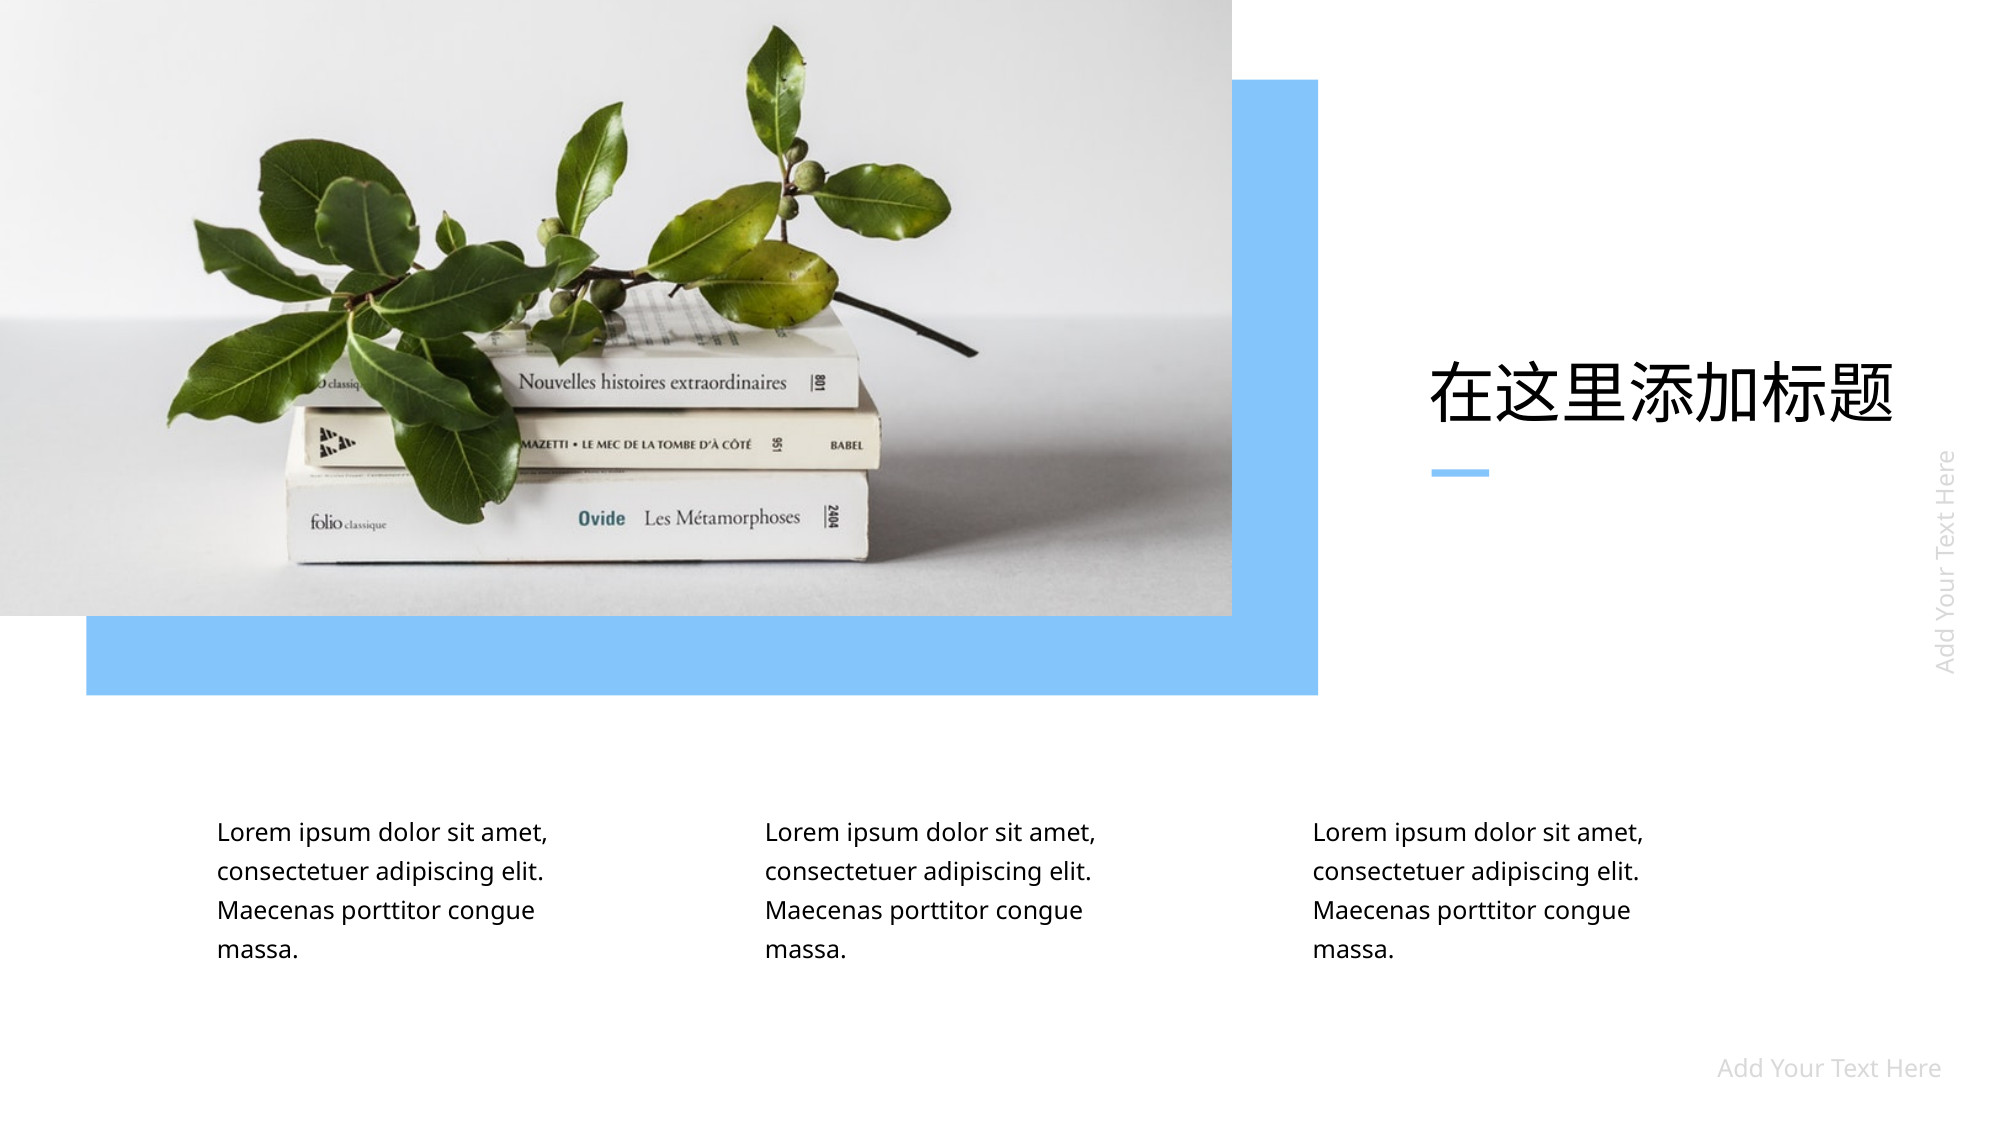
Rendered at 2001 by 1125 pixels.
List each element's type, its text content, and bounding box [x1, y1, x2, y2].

text_box Add Your Text Here [1702, 1035, 1957, 1090]
text_box Add Your Text Here [1912, 435, 1967, 690]
text_box Lorem ipsum dolor sit amet, consectetuer adipiscing elit. Maecenas porttitor congue massa. [749, 799, 1114, 971]
text_box Lorem ipsum dolor sit amet, consectetuer adipiscing elit. Maecenas porttitor congue massa. [202, 799, 567, 971]
text_box [1431, 468, 1490, 478]
text_box Lorem ipsum dolor sit amet, consectetuer adipiscing elit. Maecenas porttitor congue massa. [1297, 799, 1662, 971]
text_box 在这里添加标题 [1413, 342, 1911, 439]
picture [0, 0, 1232, 616]
text_box [85, 79, 1319, 696]
